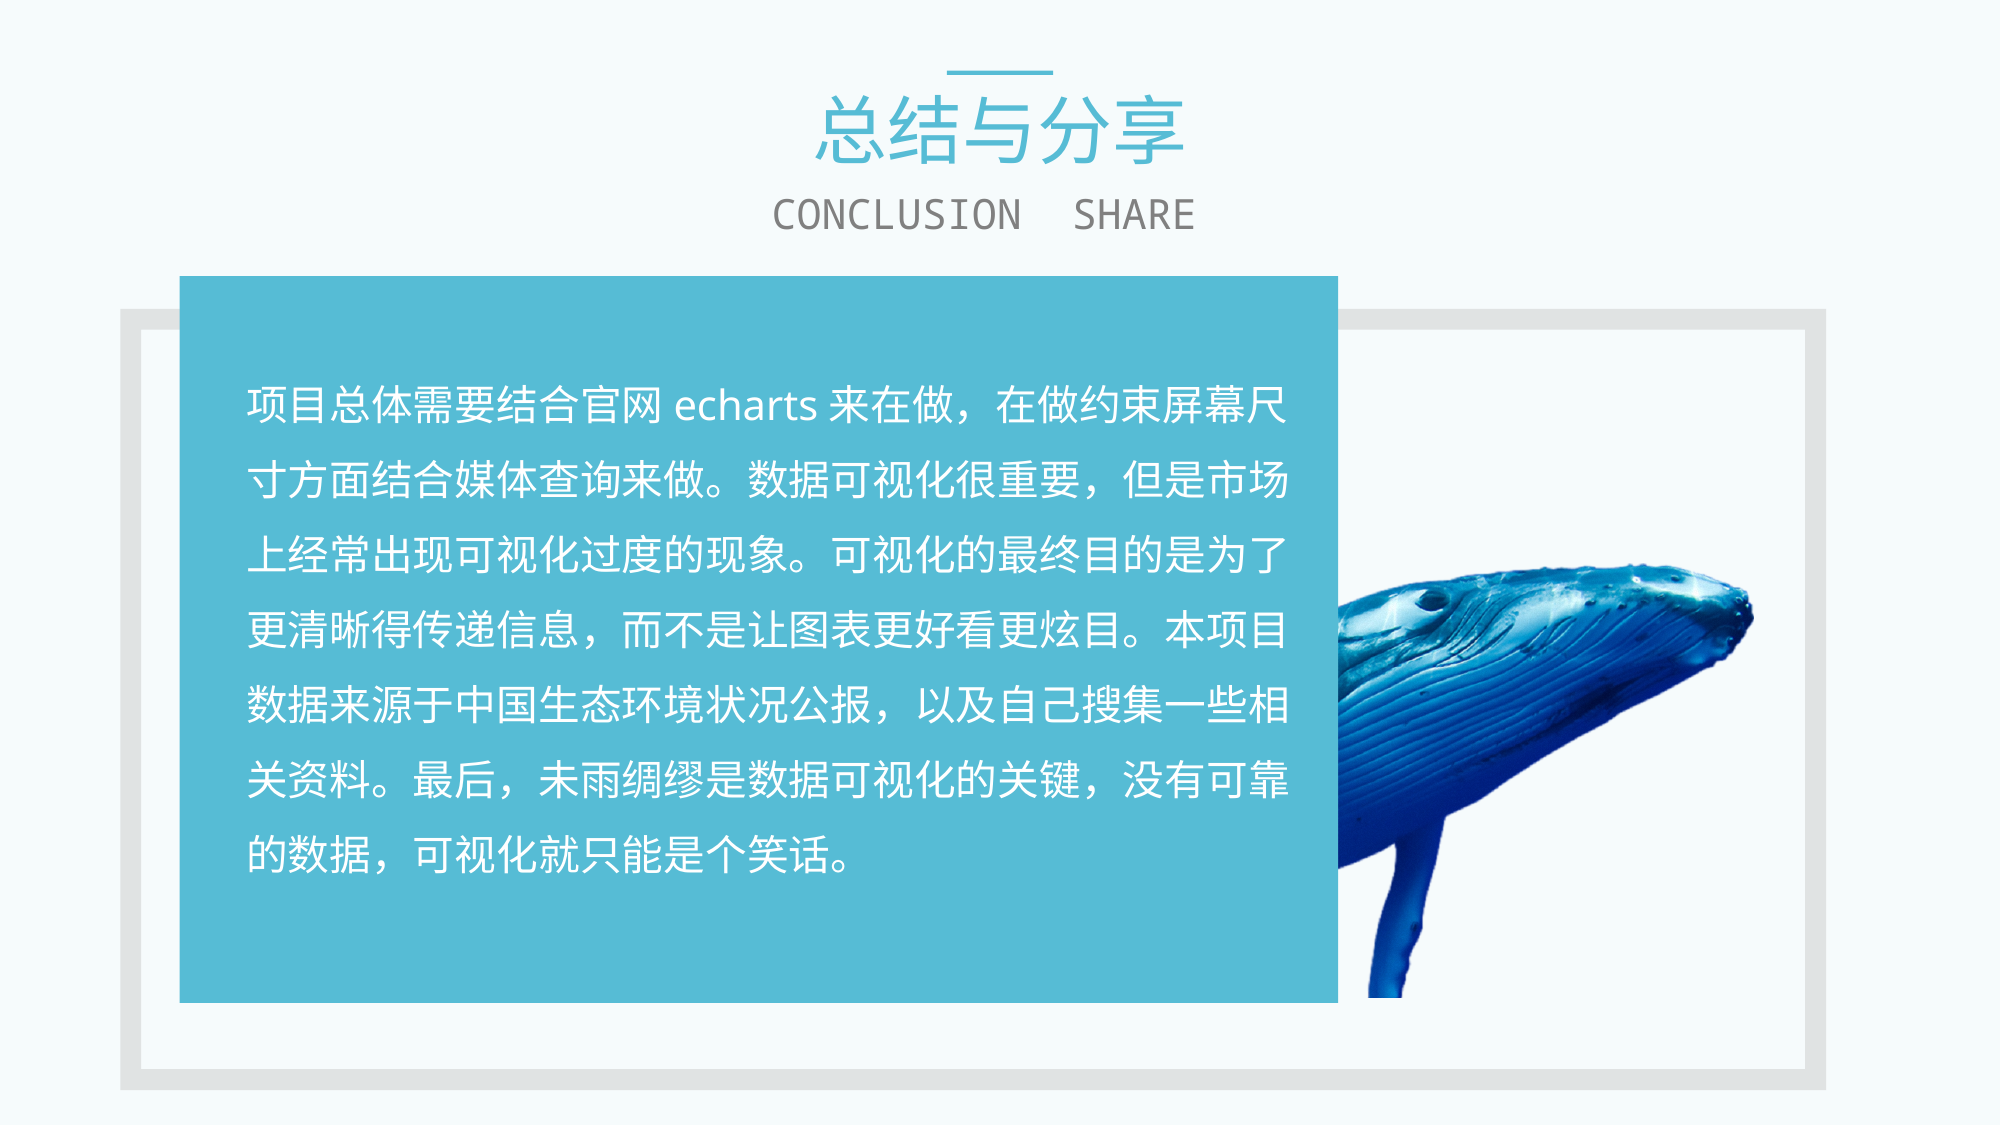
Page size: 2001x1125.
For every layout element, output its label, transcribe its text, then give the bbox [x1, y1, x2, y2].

text_box [946, 69, 1054, 76]
text_box CONCLUSION SHARE [581, 180, 1387, 245]
text_box [130, 318, 1817, 1081]
text_box 项目总体需要结合官网echarts来在做，在做约束屏幕尺寸方面结合媒体查询来做。数据可视化很重要，但是市场上经常出现可视化过度的现象。可视化的最终目的是为了更清晰得传递信息，而不是让图表更好看更炫目。本项目数据来源于中国生态环境状况公报，以及自己搜集一些相关资料。最后，未雨绸缪是数据可视化的关键，没有可靠的数据，可视化就只能是个笑话。 [246, 353, 1316, 945]
picture [901, 563, 1754, 998]
text_box 总结与分享 [512, 76, 1488, 181]
text_box [178, 275, 1339, 1004]
